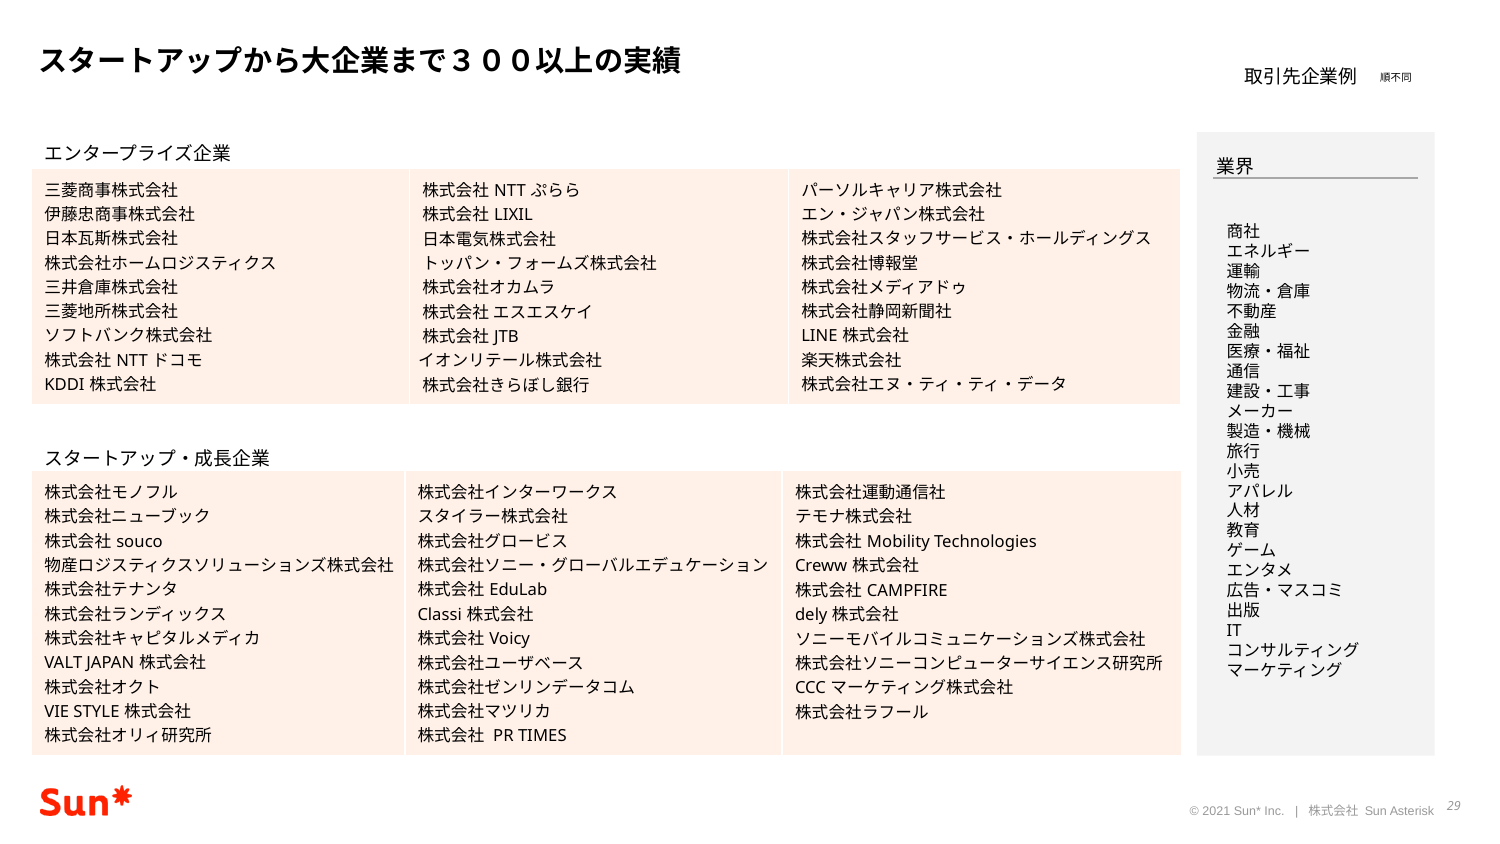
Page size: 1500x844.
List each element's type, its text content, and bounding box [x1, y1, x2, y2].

picture [40, 785, 132, 816]
text_box 順不同 [1377, 57, 1421, 85]
text_box スタートアップ・成長企業 [41, 430, 343, 470]
text_box [1196, 132, 1435, 756]
text_box © 2021 Sun* Inc. | 株式会社 Sun Asterisk [1162, 785, 1450, 829]
table_header 三菱商事株式会社 伊藤忠商事株式会社 日本瓦斯株式会社 株式会社ホームロジスティクス 三井倉庫株式会社 三菱地所株式会社 ソフトバンク株式会社 株式会社NTTドコモ KDDI株式会社 [32, 169, 409, 404]
table_header 株式会社インターワークス スタイラー株式会社 株式会社グロービス 株式会社ソニー・グローバルエデュケーション 株式会社EduLab Classi株式会社 株式会社Voicy 株式会社ユーザベース 株式会社ゼンリンデータコム 株式会社マツリカ 株式会社 PR TIMES [406, 471, 781, 755]
title スタートアップから大企業まで３００以上の実績 [27, 19, 1341, 105]
table_header パーソルキャリア株式会社 エン・ジャパン株式会社 株式会社スタッフサービス・ホールディングス 株式会社博報堂 株式会社メディアドゥ 株式会社静岡新聞社 LINE株式会社 楽天株式会社 株式会社エヌ・ティ・ティ・データ [789, 169, 1180, 404]
text_box 取引先企業例 [1341, 48, 1390, 88]
table_header 株式会社モノフル 株式会社ニューブック 株式会社souco 物産ロジスティクスソリューションズ株式会社 株式会社テナンタ 株式会社ランディックス 株式会社キャピタルメディカ VALT JAPAN株式会社 株式会社オクト VIE STYLE株式会社 株式会社オリィ研究所 [32, 471, 404, 755]
text_box 業界 [1213, 139, 1422, 178]
text_box 商社 エネルギー 運輸 物流・倉庫 不動産 金融 医療・福祉 通信 建設・工事 メーカー 製造・機械 旅行 小売 アパレル 人材 教育 ゲーム エンタメ 広告・マスコミ 出版 IT コンサルティング マーケティング [1223, 195, 1409, 706]
text_box エンタープライズ企業 [41, 126, 343, 166]
table_header 株式会社NTTぷらら 株式会社LIXIL 日本電気株式会社 トッパン・フォームズ株式会社 株式会社オカムラ 株式会社 エスエスケイ 株式会社JTB イオンリテール株式会社 株式会社きらぼし銀行 [410, 169, 788, 404]
table_header 株式会社運動通信社 テモナ株式会社 株式会社Mobility Technologies Creww株式会社 株式会社CAMPFIRE dely株式会社 ソニーモバイルコミュニケーションズ株式会社 株式会社ソニーコンピューターサイエンス研究所 CCCマーケティング株式会社 株式会社ラフール [783, 471, 1181, 755]
slide_number 29 [1450, 794, 1476, 820]
